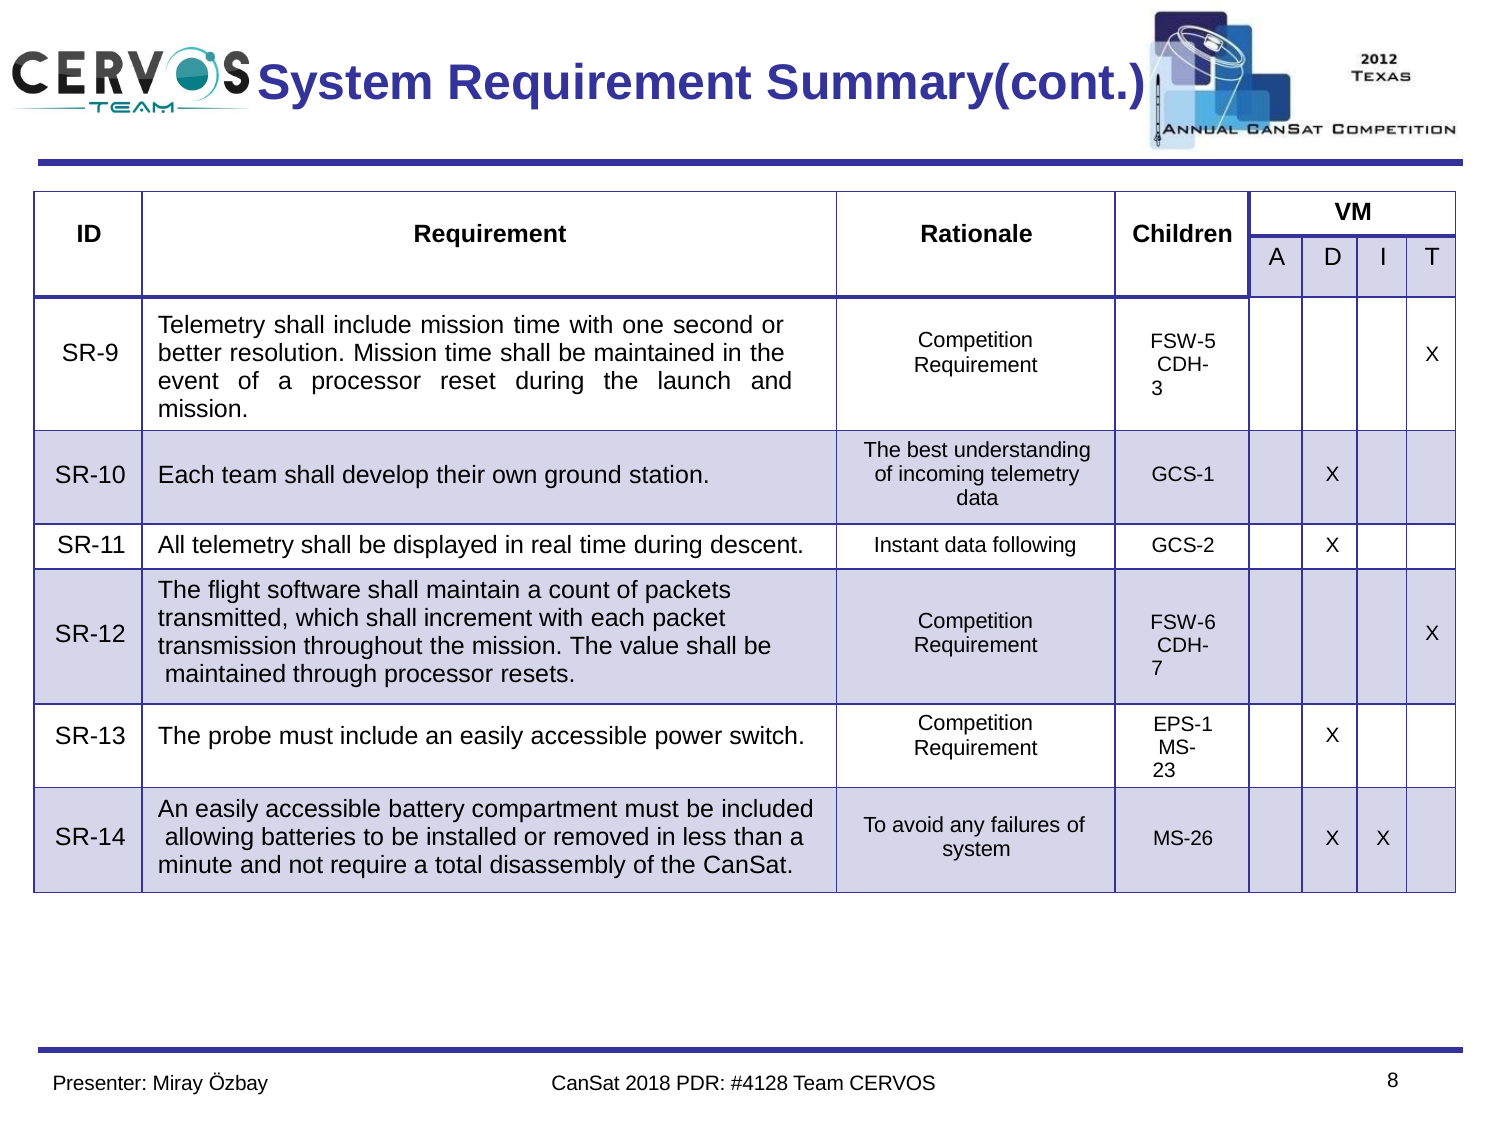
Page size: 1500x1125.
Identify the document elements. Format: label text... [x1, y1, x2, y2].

table_cell [1358, 570, 1406, 703]
table_cell [1250, 525, 1301, 568]
table_header Children [1116, 192, 1247, 295]
table_cell [1250, 298, 1301, 430]
text_box 10 [1382, 1066, 1415, 1092]
table_cell EPS-1 MS-23 [1116, 705, 1248, 787]
table_cell [1250, 705, 1301, 787]
table_cell MS-26 [1116, 788, 1248, 892]
table_header Rationale [837, 192, 1114, 295]
table_cell Instant data following [837, 525, 1114, 568]
table_cell [1407, 705, 1455, 787]
table_cell [1407, 431, 1455, 523]
table_cell The probe must include an easily accessible power switch. [143, 705, 836, 787]
text_box [1142, 1, 1458, 156]
table_cell X [1358, 788, 1406, 892]
table_cell X [1407, 570, 1455, 703]
table_cell X [1303, 788, 1356, 892]
table_cell X [1407, 298, 1455, 430]
table_cell SR-14 [35, 788, 141, 892]
text_box [12, 12, 251, 157]
table_cell SR-10 [35, 431, 141, 523]
text_box [1337, 50, 1426, 101]
table_cell D [1303, 238, 1356, 296]
table_cell X [1303, 705, 1356, 787]
table_cell GCS-2 [1116, 525, 1248, 568]
table_cell [1358, 431, 1406, 523]
table_cell GCS-1 [1116, 431, 1248, 523]
table_header ID [35, 192, 141, 295]
table_cell The flight software shall maintain a count of packets transmitted, which shall increment with each packet transmission throughout the mission. The value shall be maintained through processor resets. [143, 570, 836, 703]
table_cell FSW-6 CDH-7 [1116, 570, 1248, 703]
table_cell T [1407, 238, 1455, 296]
table_cell All telemetry shall be displayed in real time during descent. [143, 525, 836, 568]
table_cell A [1251, 238, 1301, 296]
table_cell [1303, 570, 1356, 703]
table_cell [1358, 525, 1406, 568]
table_cell I [1358, 238, 1406, 296]
table_cell [1358, 705, 1406, 787]
table_header Requirement [143, 192, 836, 295]
table_cell [1250, 431, 1301, 523]
table_cell Competition Requirement [837, 299, 1114, 430]
table_cell An easily accessible battery compartment must be included allowing batteries to be installed or removed in less than a minute and not require a total disassembly of the CanSat. [143, 788, 836, 892]
table_cell Each team shall develop their own ground station. [143, 431, 836, 523]
title System Requirement Summary(cont.) [255, 47, 1151, 191]
table_cell [1407, 525, 1455, 568]
footer CanSat 2018 PDR: #4128 Team CERVOS [549, 1069, 951, 1125]
table_cell Competition Requirement [837, 705, 1114, 787]
table_cell SR-9 [35, 299, 141, 430]
text_box [12, 47, 250, 113]
table_cell [1250, 570, 1301, 703]
table_cell SR-12 [35, 570, 141, 703]
table_cell [1358, 298, 1406, 430]
table_cell Competition Requirement [837, 570, 1114, 703]
table_cell SR-11 [35, 525, 141, 568]
table_cell X [1303, 431, 1356, 523]
table_header VM [1251, 192, 1455, 234]
table_cell [1407, 788, 1455, 892]
table_cell The best understanding of incoming telemetry data [837, 431, 1114, 523]
table_cell To avoid any failures of system [837, 788, 1114, 892]
table_cell FSW-5 CDH-3 [1116, 299, 1248, 430]
table_cell [1250, 788, 1301, 892]
table_cell X [1303, 525, 1356, 568]
text_box Presenter: Miray Özbay [50, 1069, 273, 1095]
table_cell Telemetry shall include mission time with one second or better resolution. Mission time shall be maintained in the event of a processor reset during the launch and mission. [143, 299, 836, 430]
table_cell SR-13 [35, 705, 141, 787]
table_cell [1303, 298, 1356, 430]
